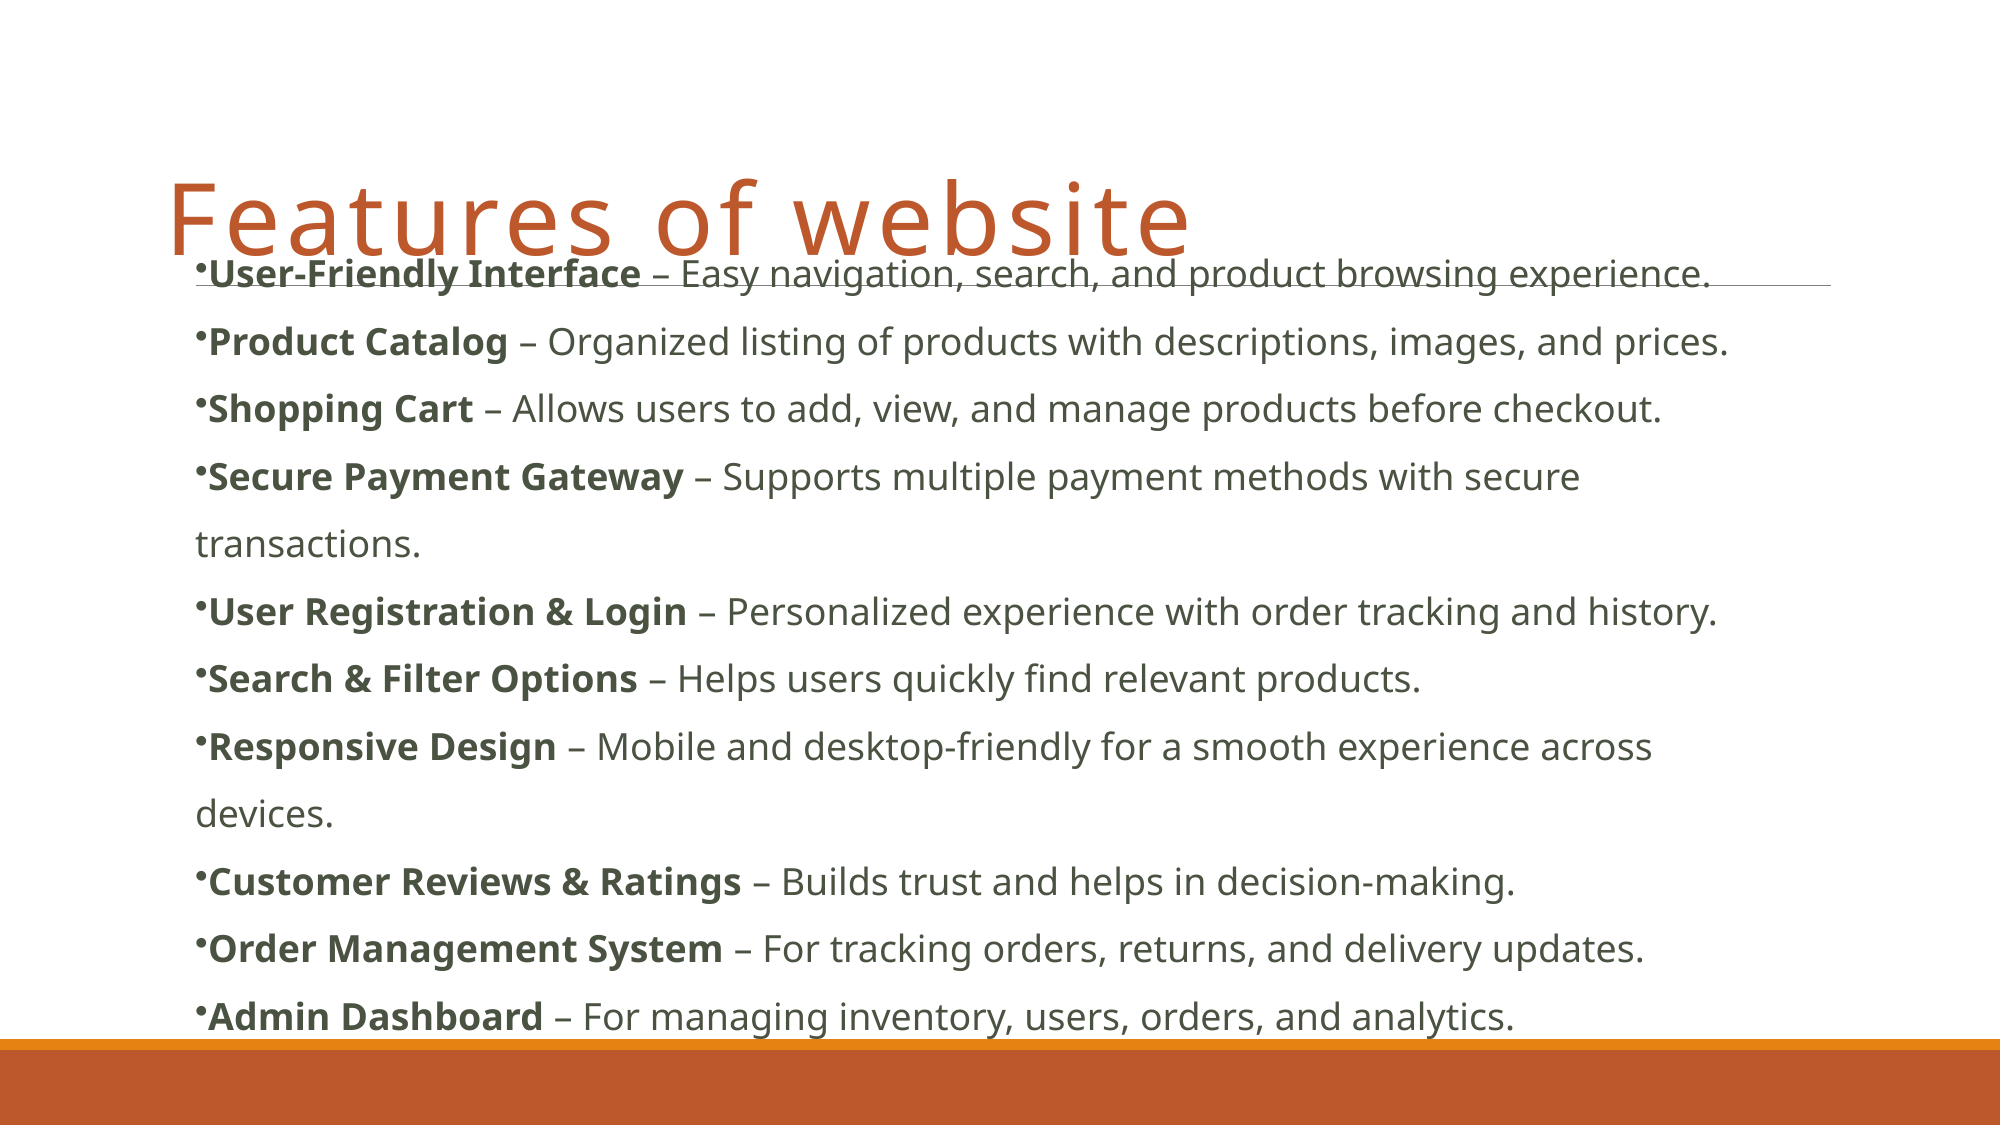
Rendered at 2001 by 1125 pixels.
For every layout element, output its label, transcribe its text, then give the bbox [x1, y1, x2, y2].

list User-Friendly Interface – Easy navigation, search, and product browsing experience. Product Catalog – Organized listing of products with descriptions, images, and prices. Shopping Cart – Allows users to add, view, and manage products before checkout. Secure Payment Gateway – Supports multiple payment methods with secure transactions. User Registration & Login – Personalized experience with order tracking and history. Search & Filter Options – Helps users quickly find relevant products. Responsive Design – Mobile and desktop-friendly for a smooth experience across devices. Customer Reviews & Ratings – Builds trust and helps in decision-making. Order Management System – For tracking orders, returns, and delivery updates. Admin Dashboard – For managing inventory, users, orders, and analytics. [180, 220, 1766, 1046]
title Features of website [150, 65, 1850, 284]
